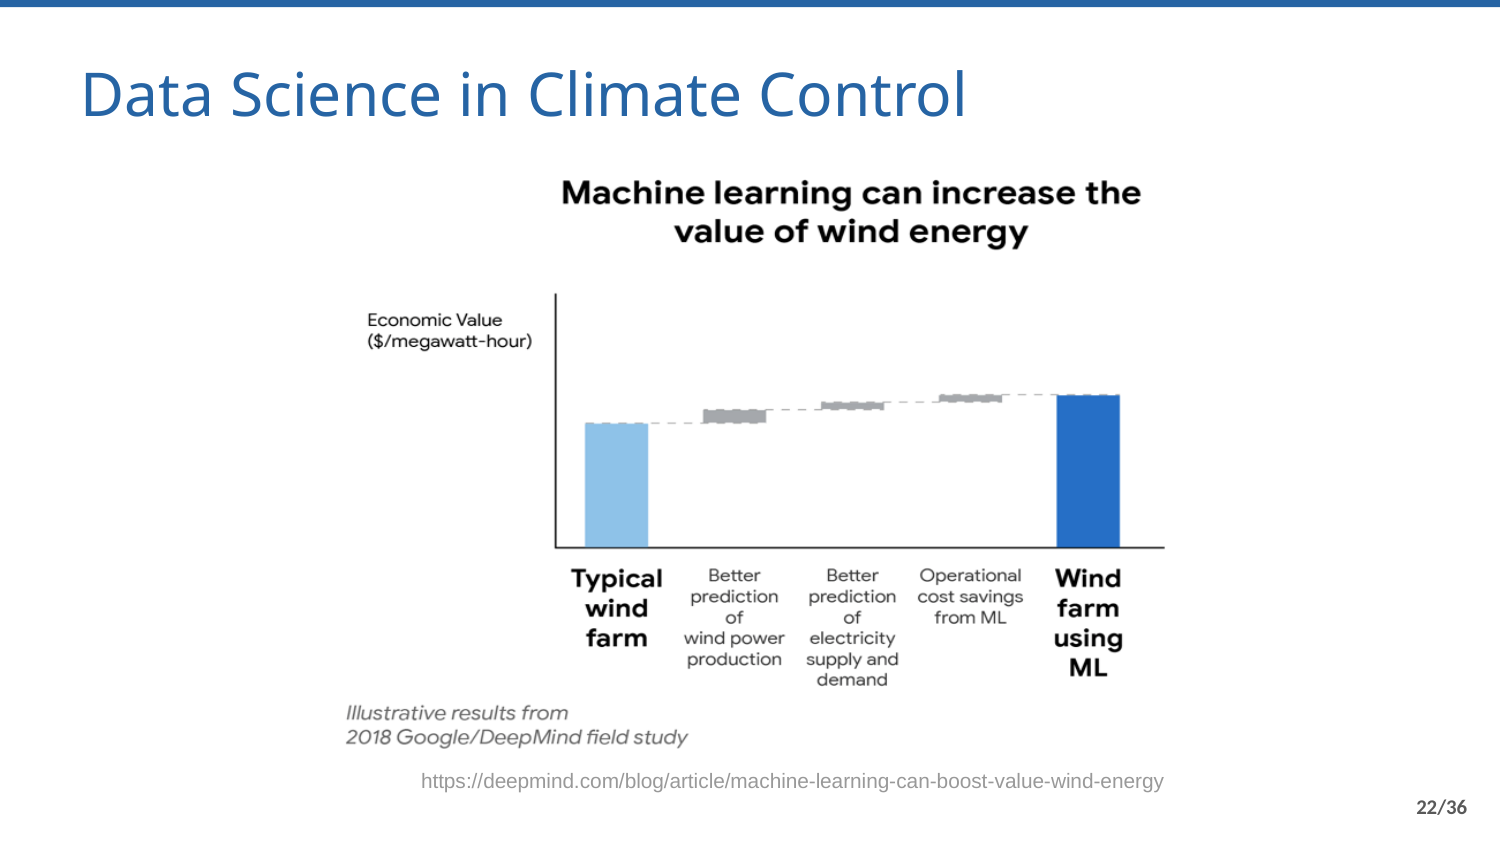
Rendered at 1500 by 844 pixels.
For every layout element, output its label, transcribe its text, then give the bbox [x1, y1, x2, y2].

text_box https://deepmind.com/blog/article/machine-learning-can-boost-value-wind-energy [406, 753, 1229, 796]
picture [338, 175, 1175, 754]
text_box Data Science in Climate Control [80, 56, 1229, 129]
